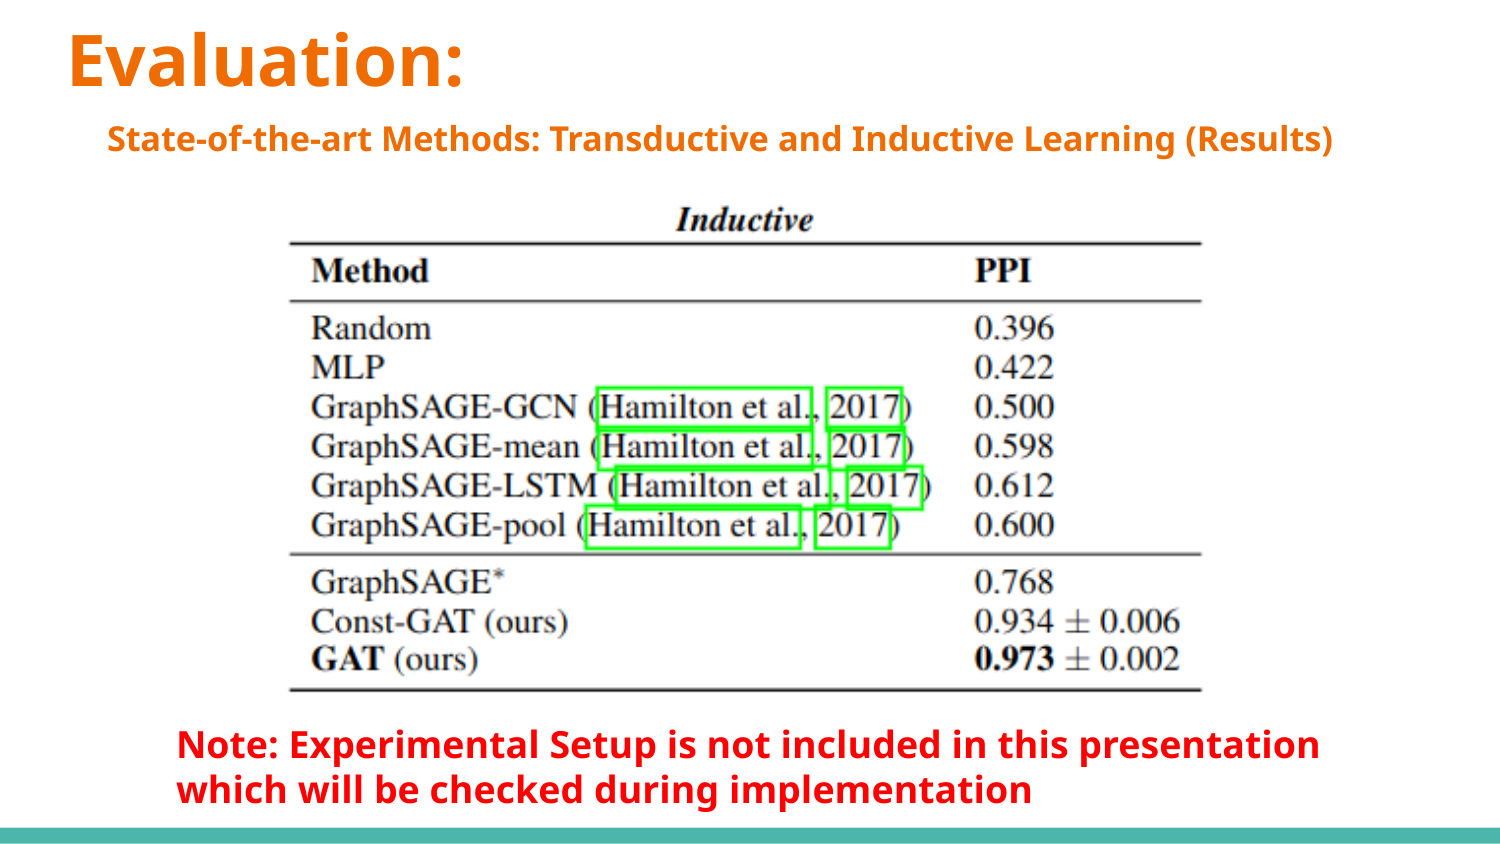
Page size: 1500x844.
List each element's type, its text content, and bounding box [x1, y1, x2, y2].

title Evaluation: [51, 0, 1449, 116]
title State-of-the-art Methods: Transductive and Inductive Learning (Results) [92, 101, 1490, 199]
picture [278, 198, 1221, 707]
text_box Note: Experimental Setup is not included in this presentation which will be checked during implementation [161, 705, 1383, 811]
